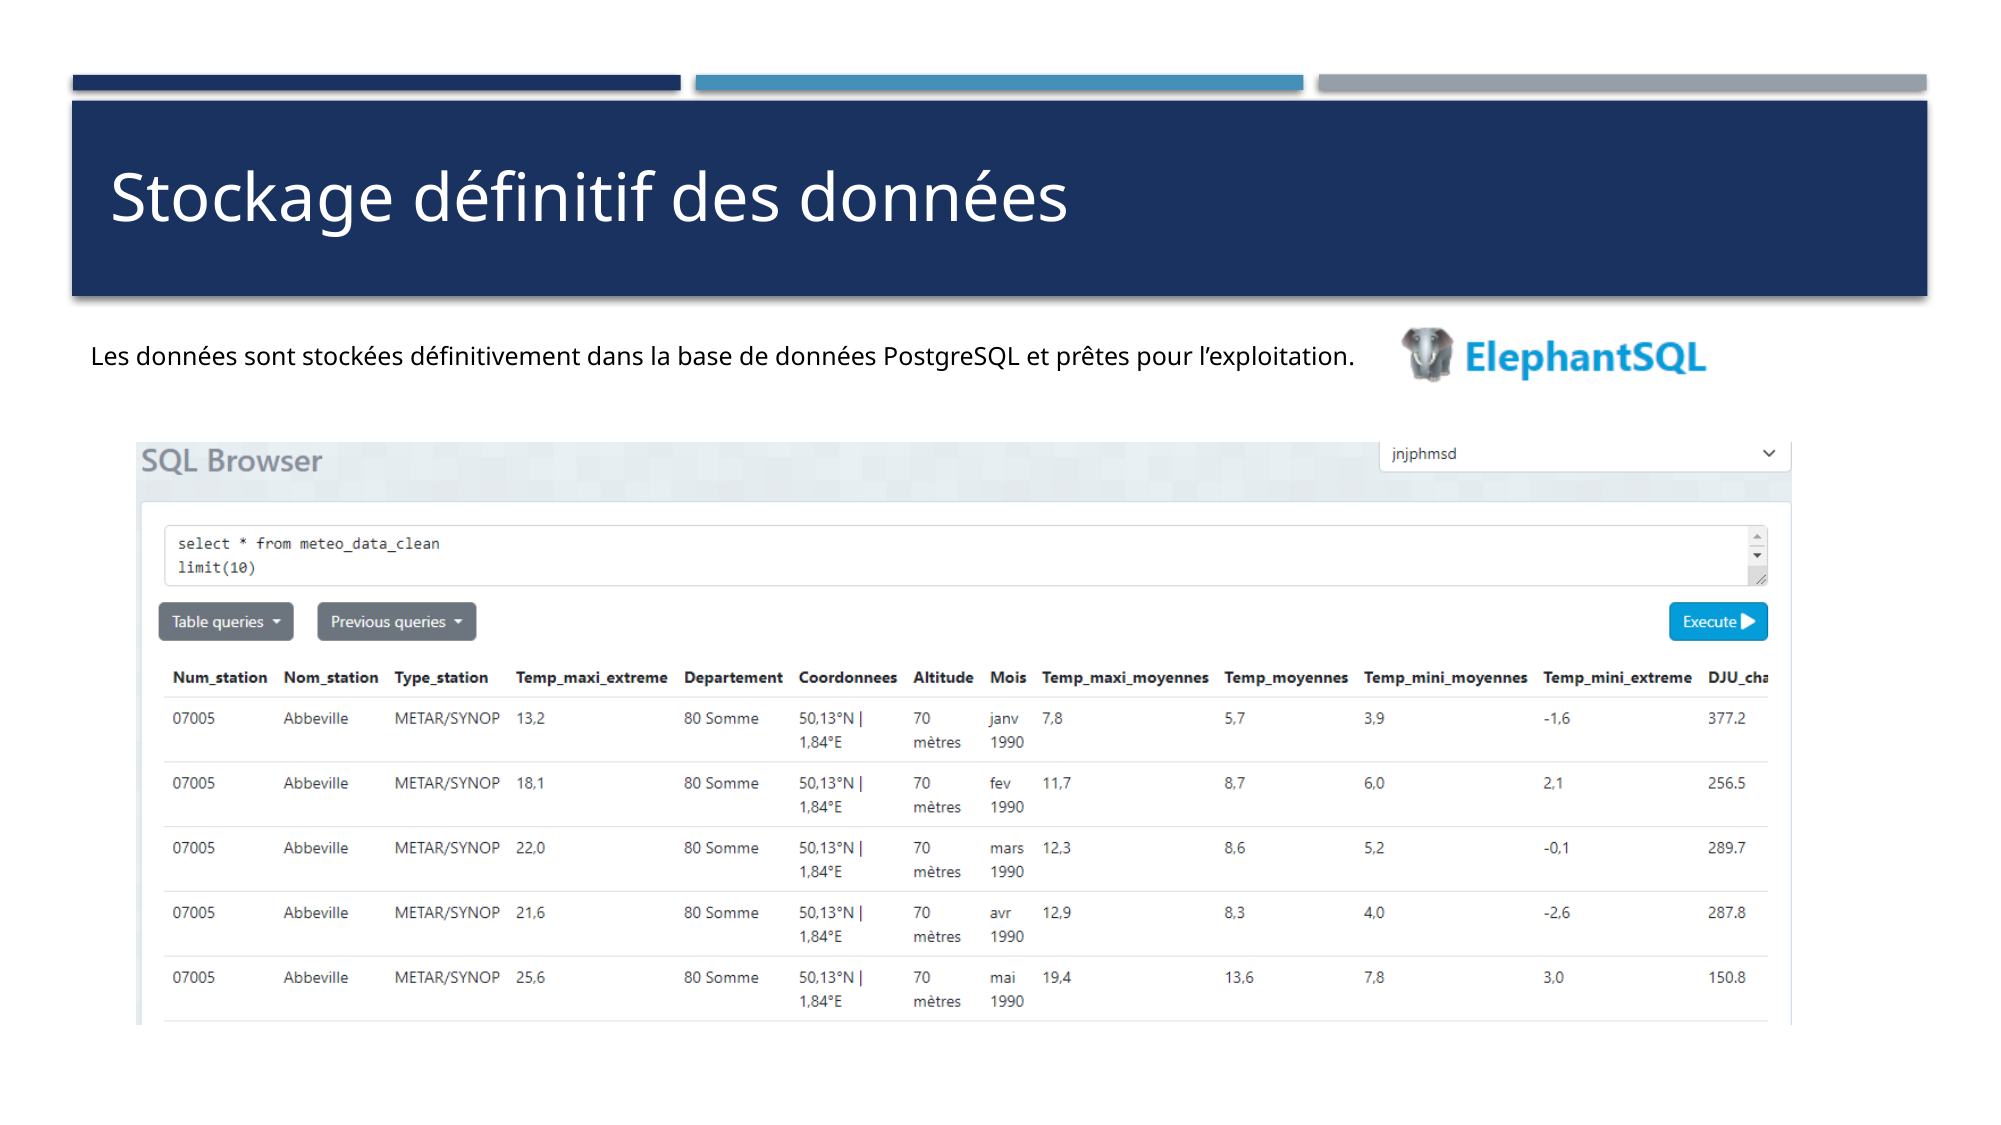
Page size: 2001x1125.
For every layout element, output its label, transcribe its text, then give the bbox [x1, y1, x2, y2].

picture [1378, 320, 1716, 392]
picture [136, 442, 1793, 1026]
text_box Les données sont stockées définitivement dans la base de données PostgreSQL et prêtes pour l’exploitation. [75, 333, 1372, 379]
text_box Stockage définitif des données [95, 147, 1792, 242]
